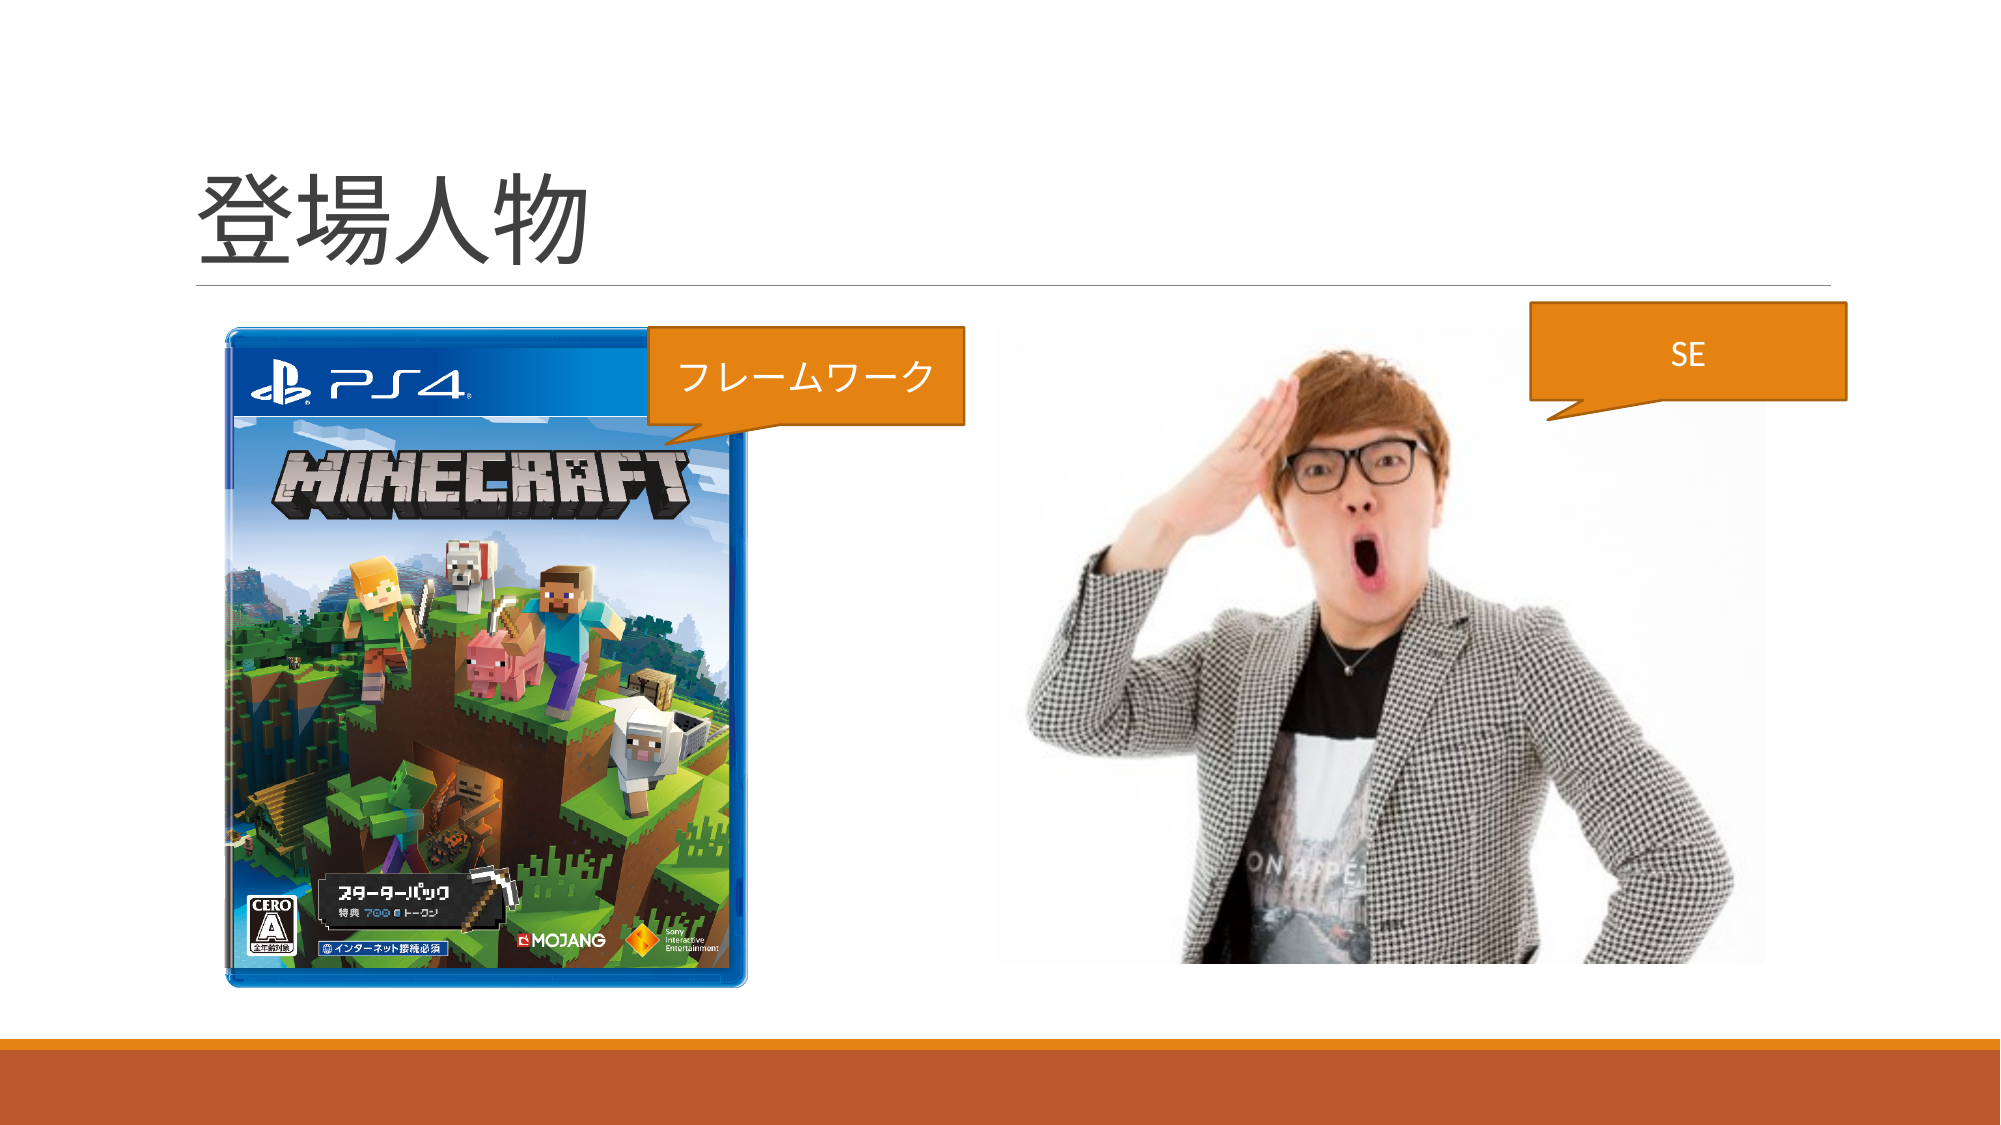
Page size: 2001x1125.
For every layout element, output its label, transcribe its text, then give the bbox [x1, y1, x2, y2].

text_box SE [1529, 301, 1848, 402]
picture [995, 326, 1767, 964]
text_box フレームワーク [755, 326, 966, 431]
title 登場人物 [180, 47, 1830, 285]
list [224, 326, 749, 988]
